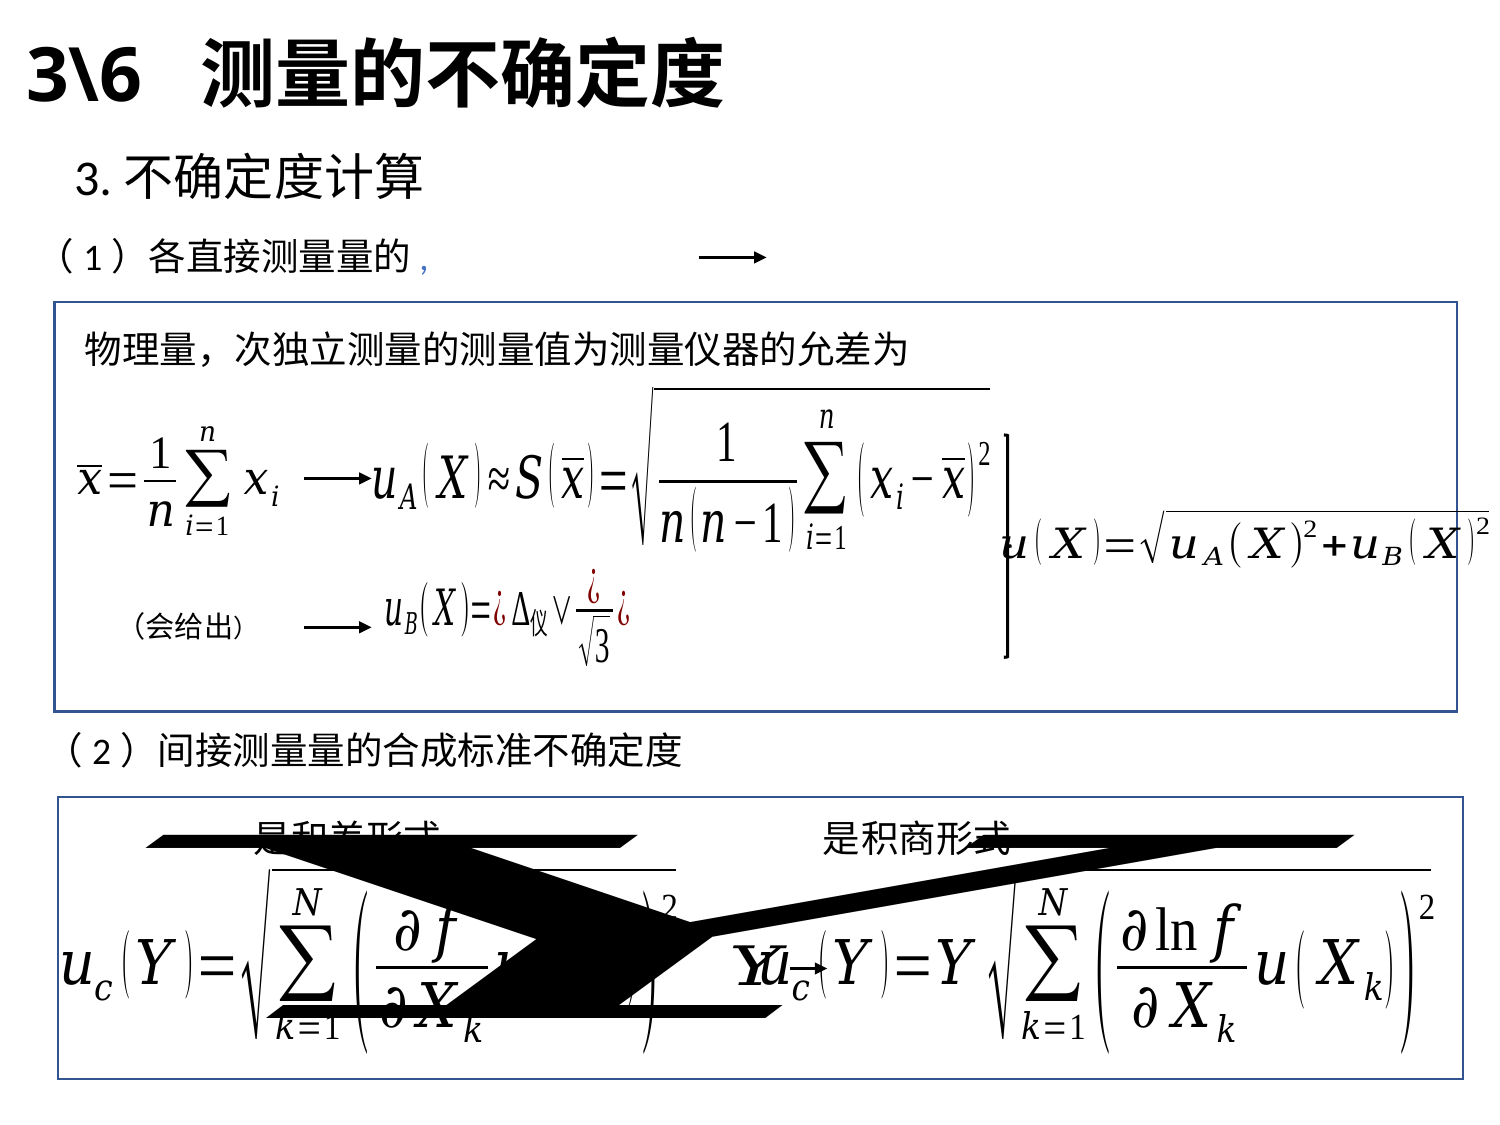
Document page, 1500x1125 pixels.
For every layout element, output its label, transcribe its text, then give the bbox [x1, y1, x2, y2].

text_box [1003, 433, 1012, 659]
list 3.不确定度计算 [59, 144, 932, 222]
text_box 3\6 测量的不确定度 [10, 12, 1090, 143]
text_box 意义？ [53, 301, 1458, 713]
